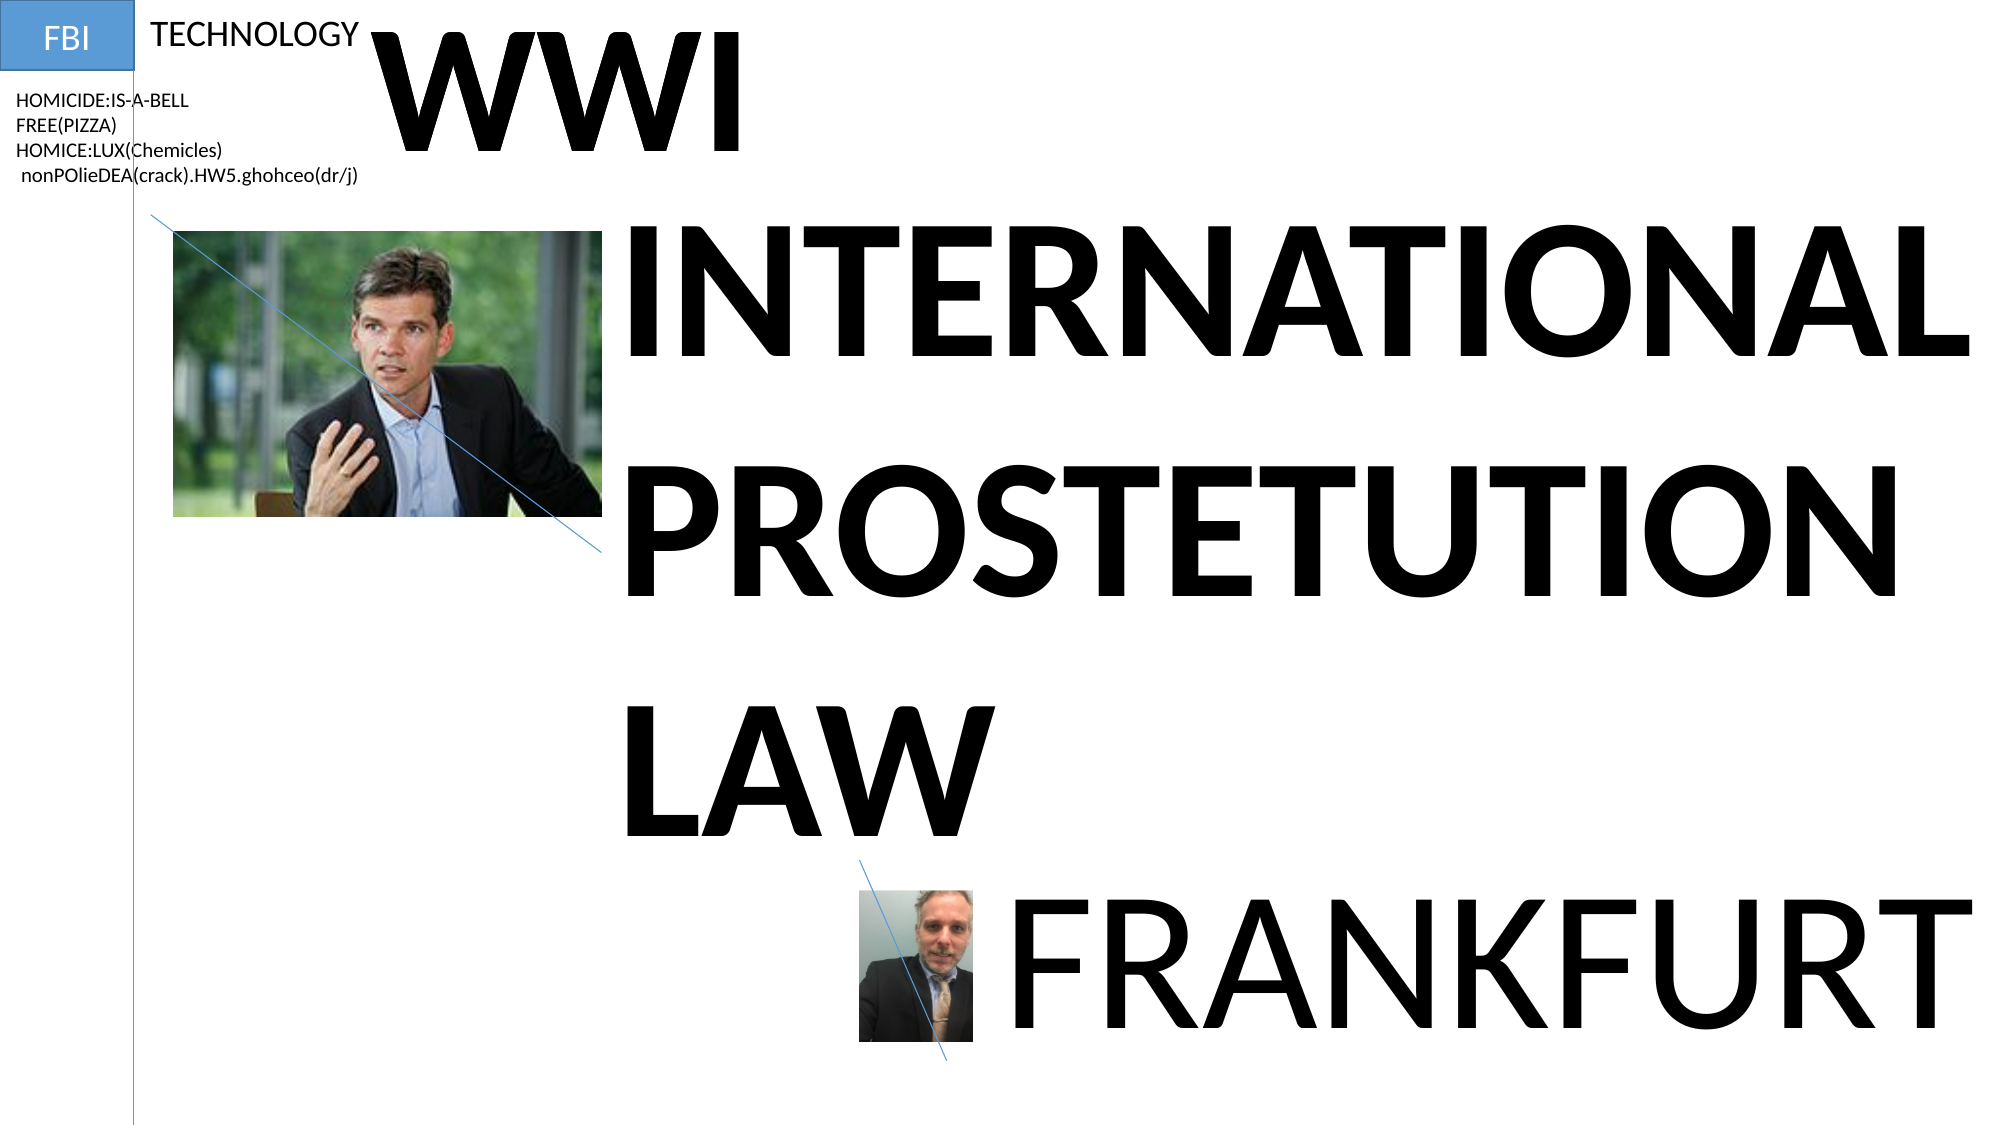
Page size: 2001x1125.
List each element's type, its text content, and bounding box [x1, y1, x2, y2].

text_box WWI [356, 0, 767, 196]
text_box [859, 860, 947, 1061]
text_box TECHNOLOGY [135, 1, 356, 62]
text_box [150, 214, 602, 553]
text_box INTERNATIONAL PROSTETUTION LAW [602, 148, 1989, 884]
text_box HOMICIDE:IS-A-BELL FREE(PIZZA) HOMICE:LUX(Chemicles) nonPOlieDEA(crack).HW5.ghohceo(dr/j) [1, 79, 133, 194]
picture [947, 890, 973, 1042]
text_box FBI [0, 0, 135, 71]
text_box FRANKFURT [987, 821, 1991, 1076]
text_box HOMICIDE:IS-A-BELL FREE(PIZZA) HOMICE:LUX(Chemicles) nonPOlieDEA(crack).HW5.ghohceo(dr/j) [134, 79, 356, 194]
